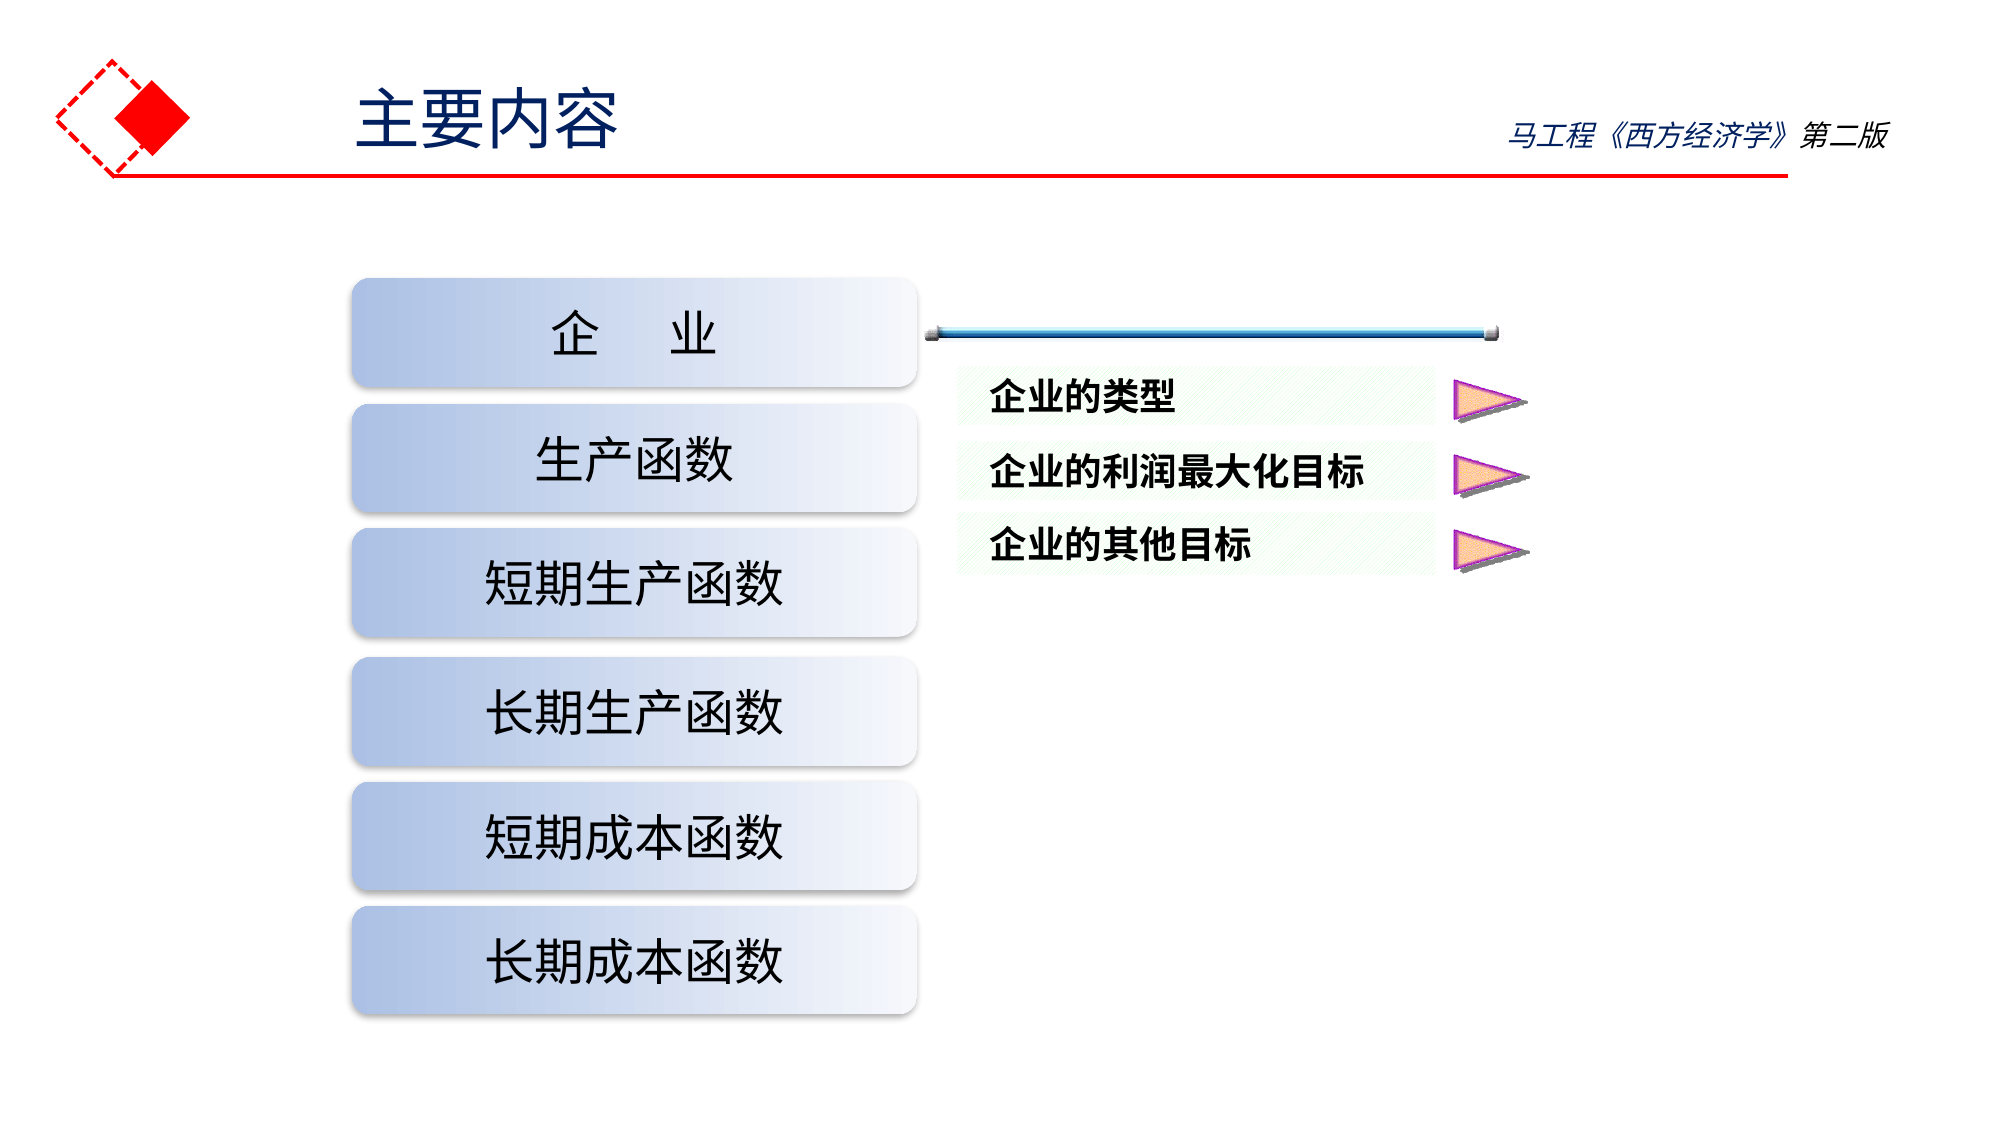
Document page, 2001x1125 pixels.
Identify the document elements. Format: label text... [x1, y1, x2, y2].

text_box 企业的其他目标 [957, 512, 1436, 575]
text_box 主要内容 [338, 69, 1082, 165]
picture [916, 321, 1505, 347]
picture [1435, 524, 1536, 575]
text_box 长期生产函数 [351, 656, 919, 768]
text_box [114, 80, 191, 157]
text_box 长期成本函数 [351, 904, 919, 1016]
picture [1435, 374, 1536, 425]
picture [1435, 449, 1536, 500]
text_box 短期成本函数 [351, 780, 919, 892]
text_box [54, 61, 143, 178]
text_box 马工程《西方经济学》第二版 [1491, 109, 1979, 160]
text_box 企业的利润最大化目标 [957, 441, 1436, 500]
text_box 企业的类型 [957, 366, 1436, 425]
text_box 短期生产函数 [351, 526, 919, 638]
text_box 企 业 [351, 277, 919, 388]
text_box 生产函数 [351, 402, 919, 514]
